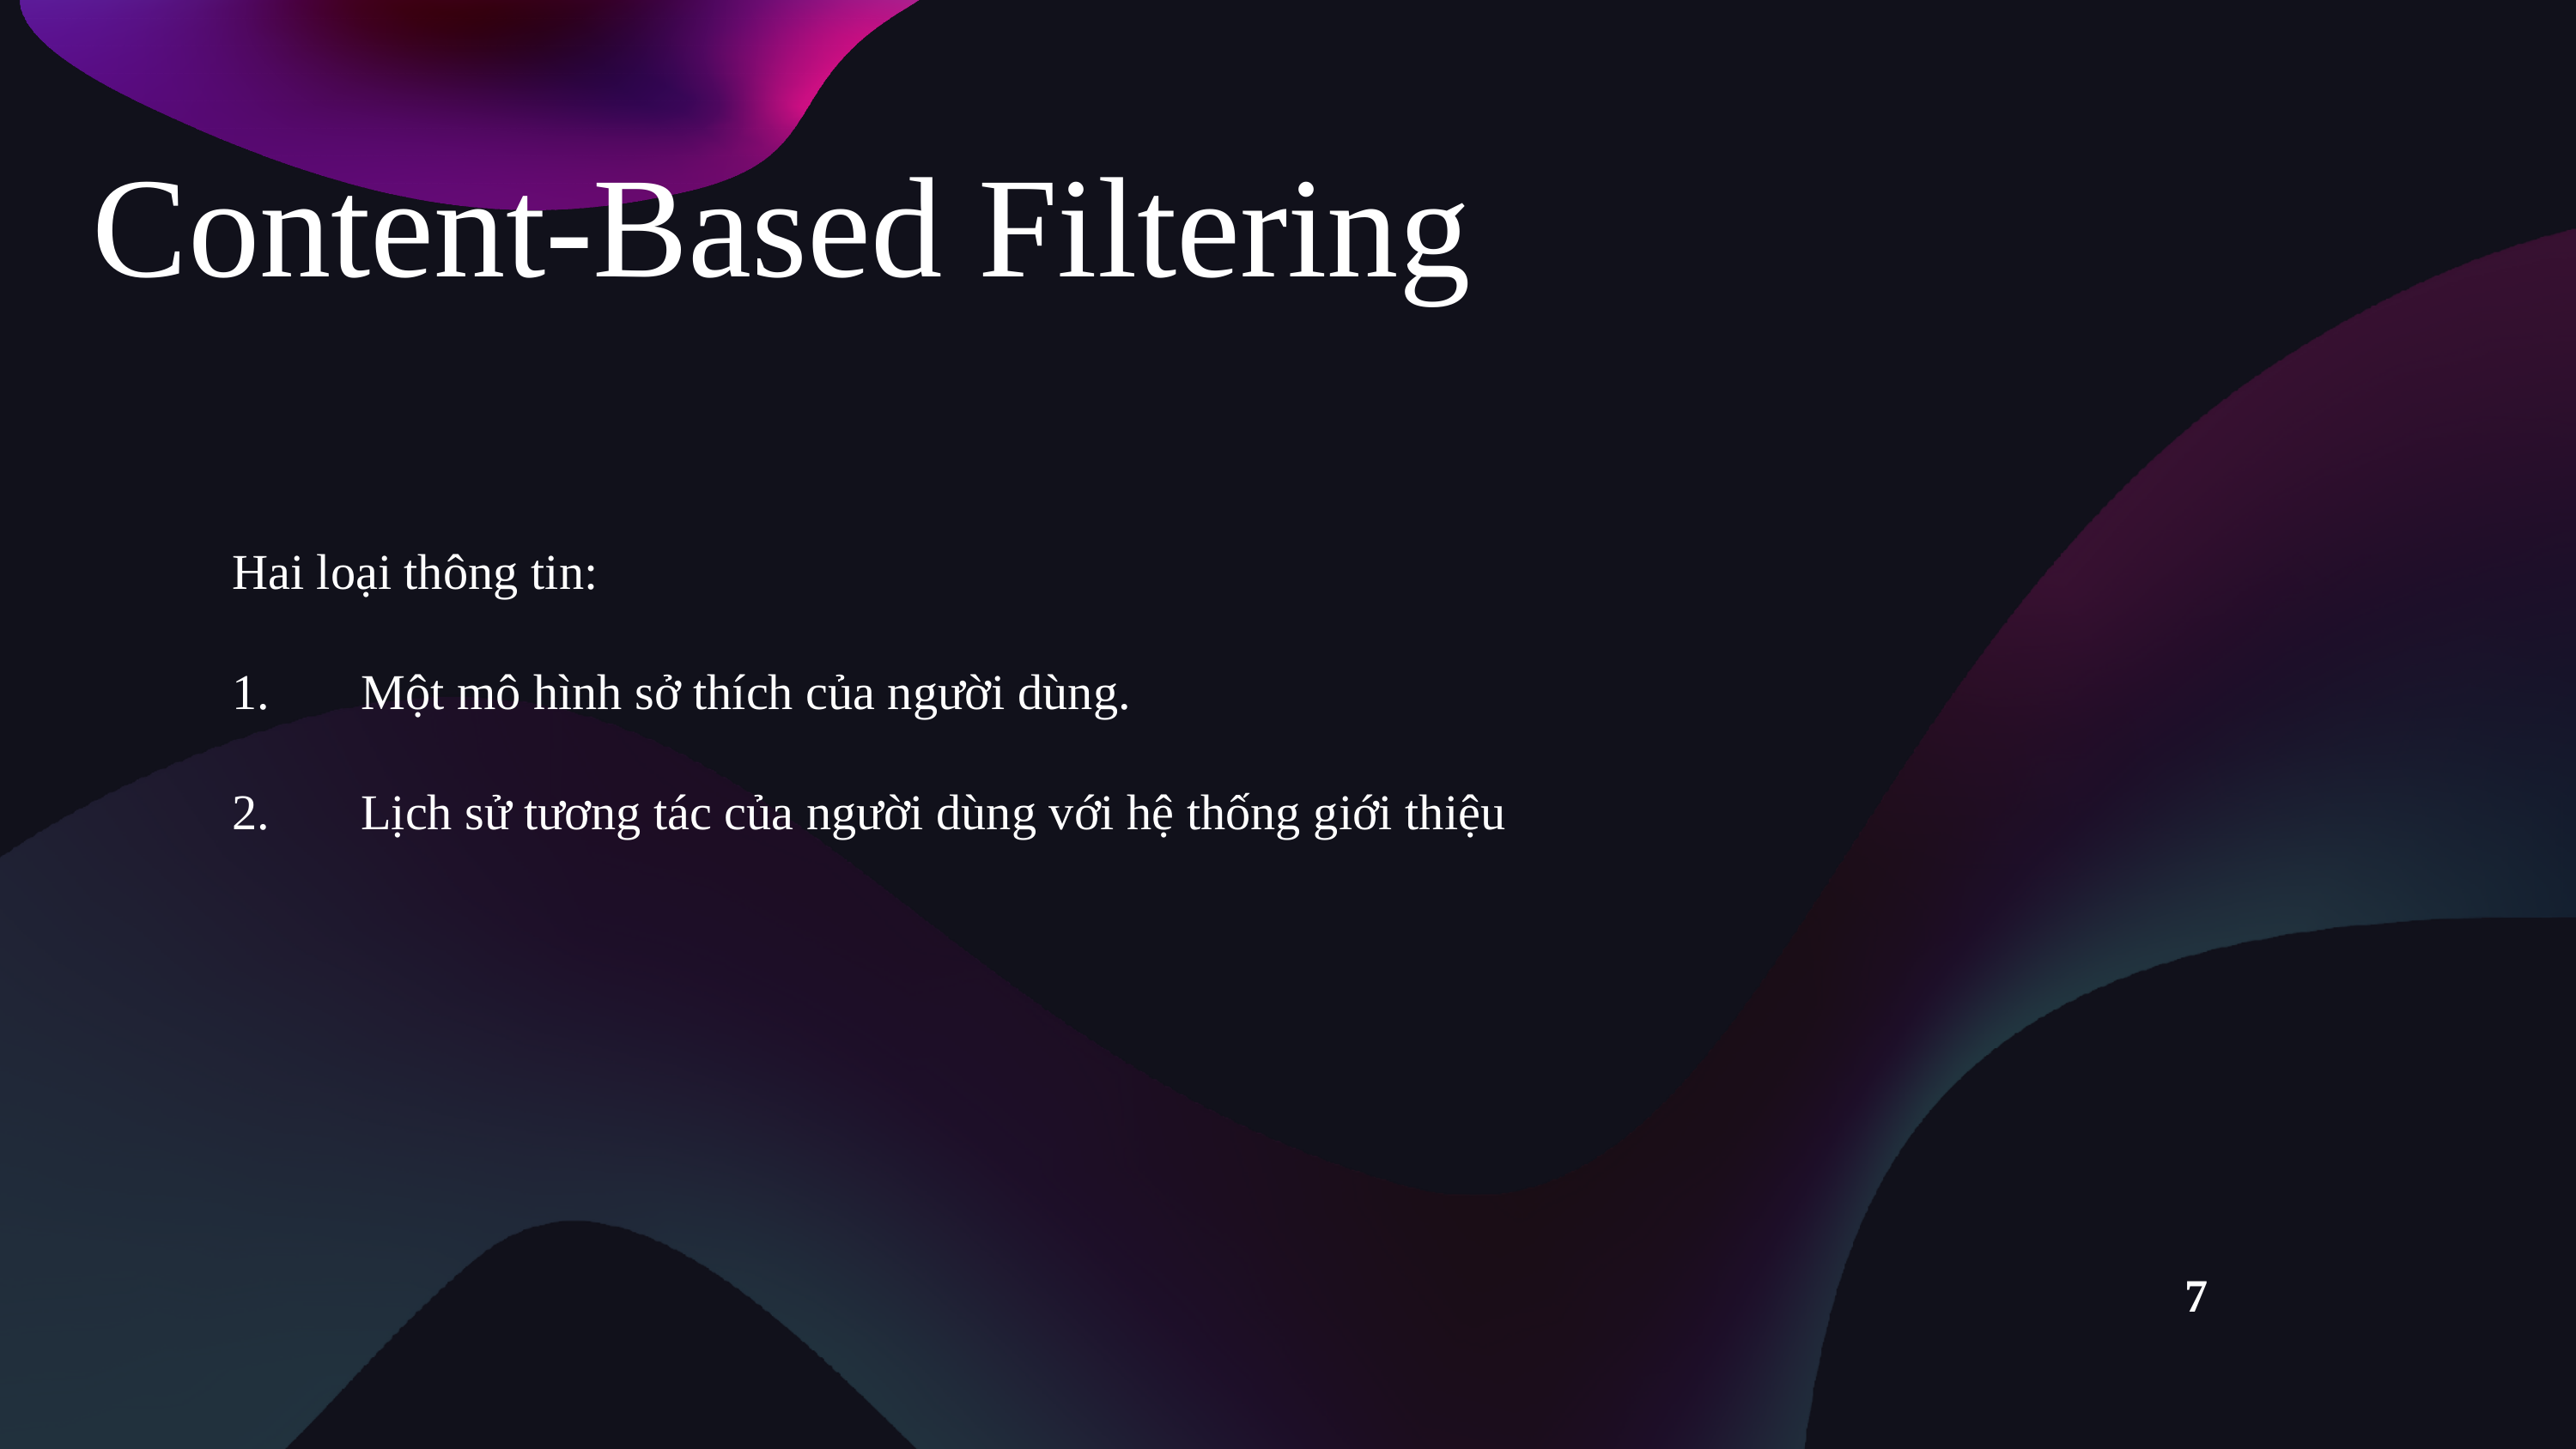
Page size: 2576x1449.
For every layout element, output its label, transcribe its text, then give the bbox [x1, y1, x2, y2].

text_box Content-Based Filtering [1030, 116, 1857, 206]
picture [0, 0, 2576, 1449]
